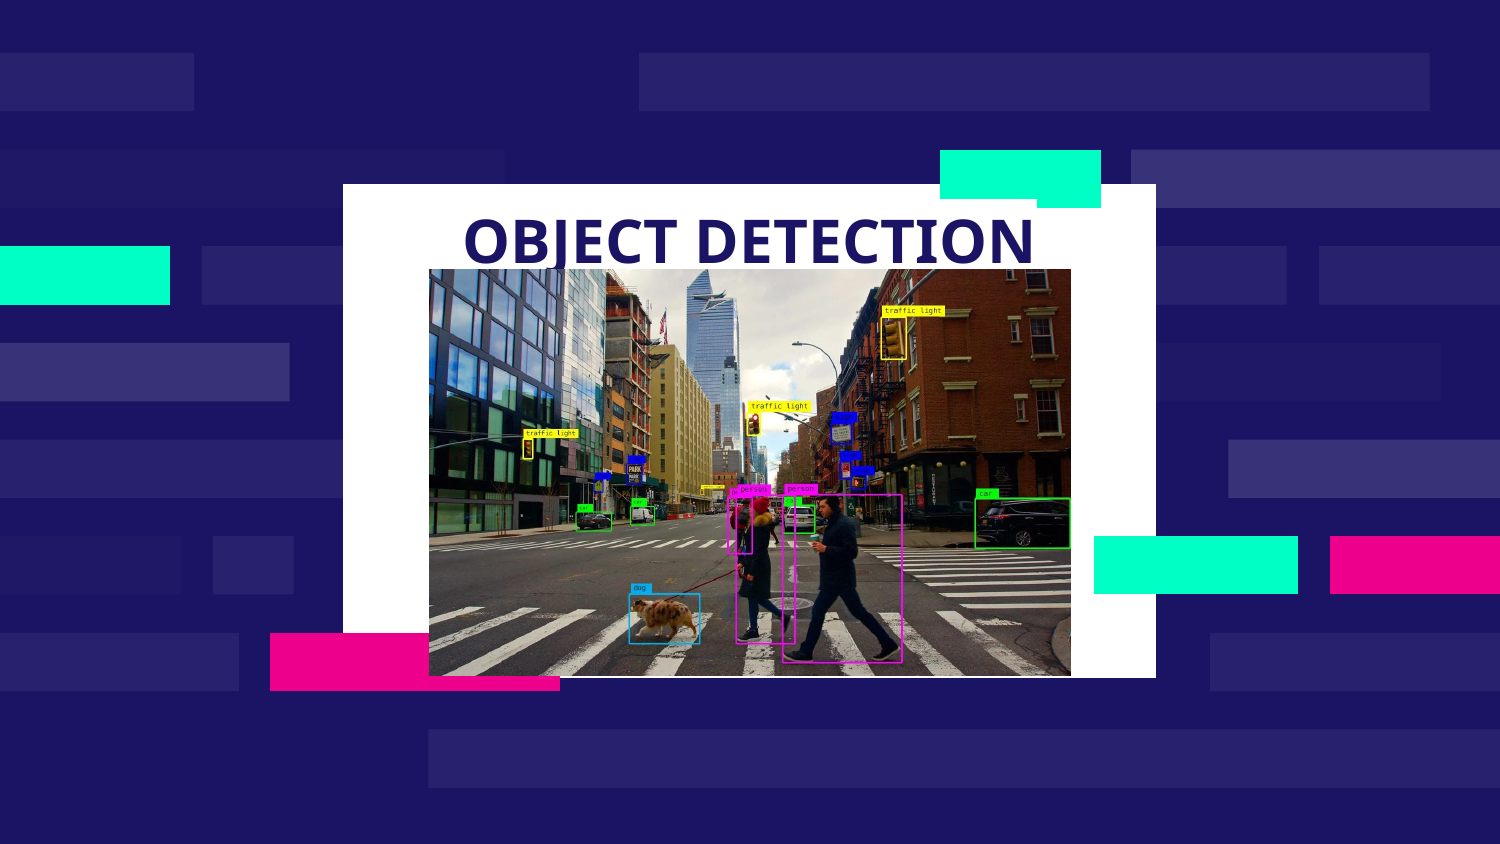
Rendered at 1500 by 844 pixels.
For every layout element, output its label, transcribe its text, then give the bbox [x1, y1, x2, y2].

picture [428, 269, 1071, 676]
title OBJECT DETECTION [413, 203, 1087, 270]
